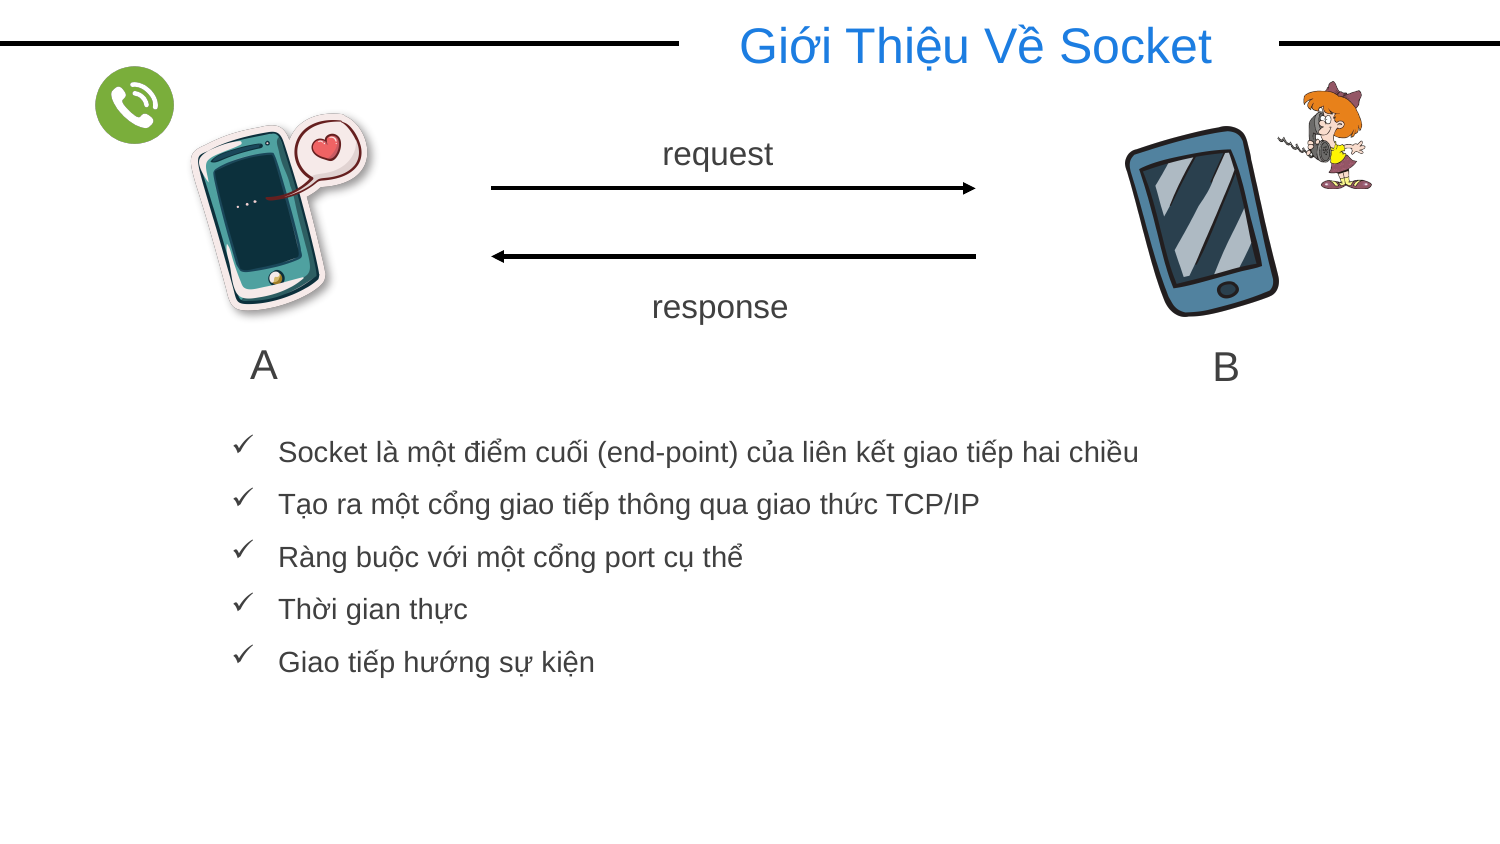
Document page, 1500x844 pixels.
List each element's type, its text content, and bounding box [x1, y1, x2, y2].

picture [1125, 80, 1372, 317]
text_box response [637, 265, 840, 333]
text_box Socket là một điểm cuối (end-point) của liên kết giao tiếp hai chiều Tạo ra một cổng giao tiếp thông qua giao thức TCP/IP Ràng buộc với một cổng port cụ thể Thời gian thực Giao tiếp hướng sự kiện [216, 408, 1261, 686]
text_box Giới Thiệu Về Socket [575, 0, 1376, 95]
text_box A [235, 337, 323, 395]
picture [181, 104, 385, 329]
picture [93, 64, 176, 147]
text_box B [1197, 317, 1285, 397]
text_box request [647, 105, 863, 180]
